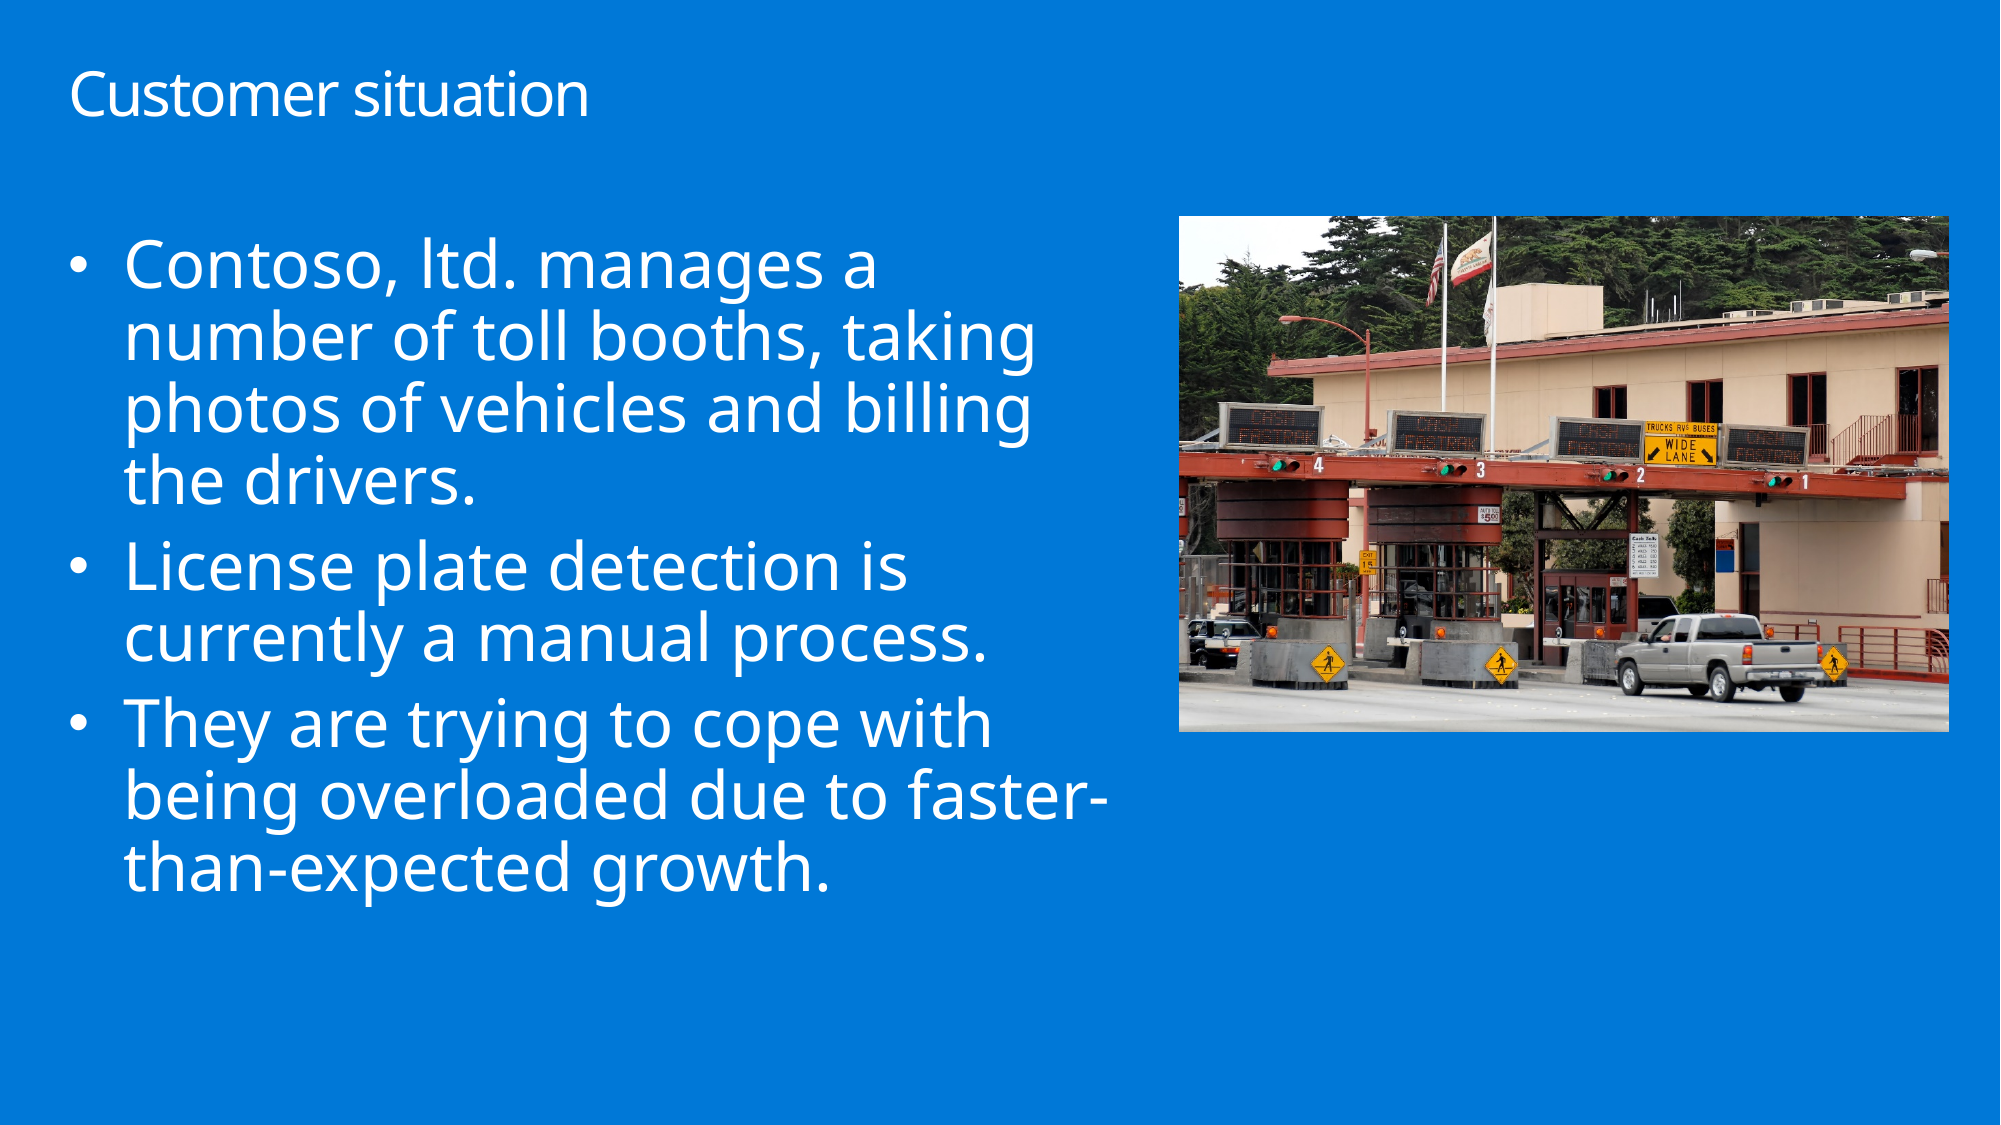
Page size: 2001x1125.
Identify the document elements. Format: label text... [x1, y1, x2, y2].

picture [1179, 216, 1949, 732]
title Customer situation [44, 47, 1957, 196]
list Contoso, ltd. manages a number of toll booths, taking photos of vehicles and billing the drivers. License plate detection is currently a manual process. They are trying to cope with being overloaded due to faster-than-expected growth. [44, 216, 1167, 948]
